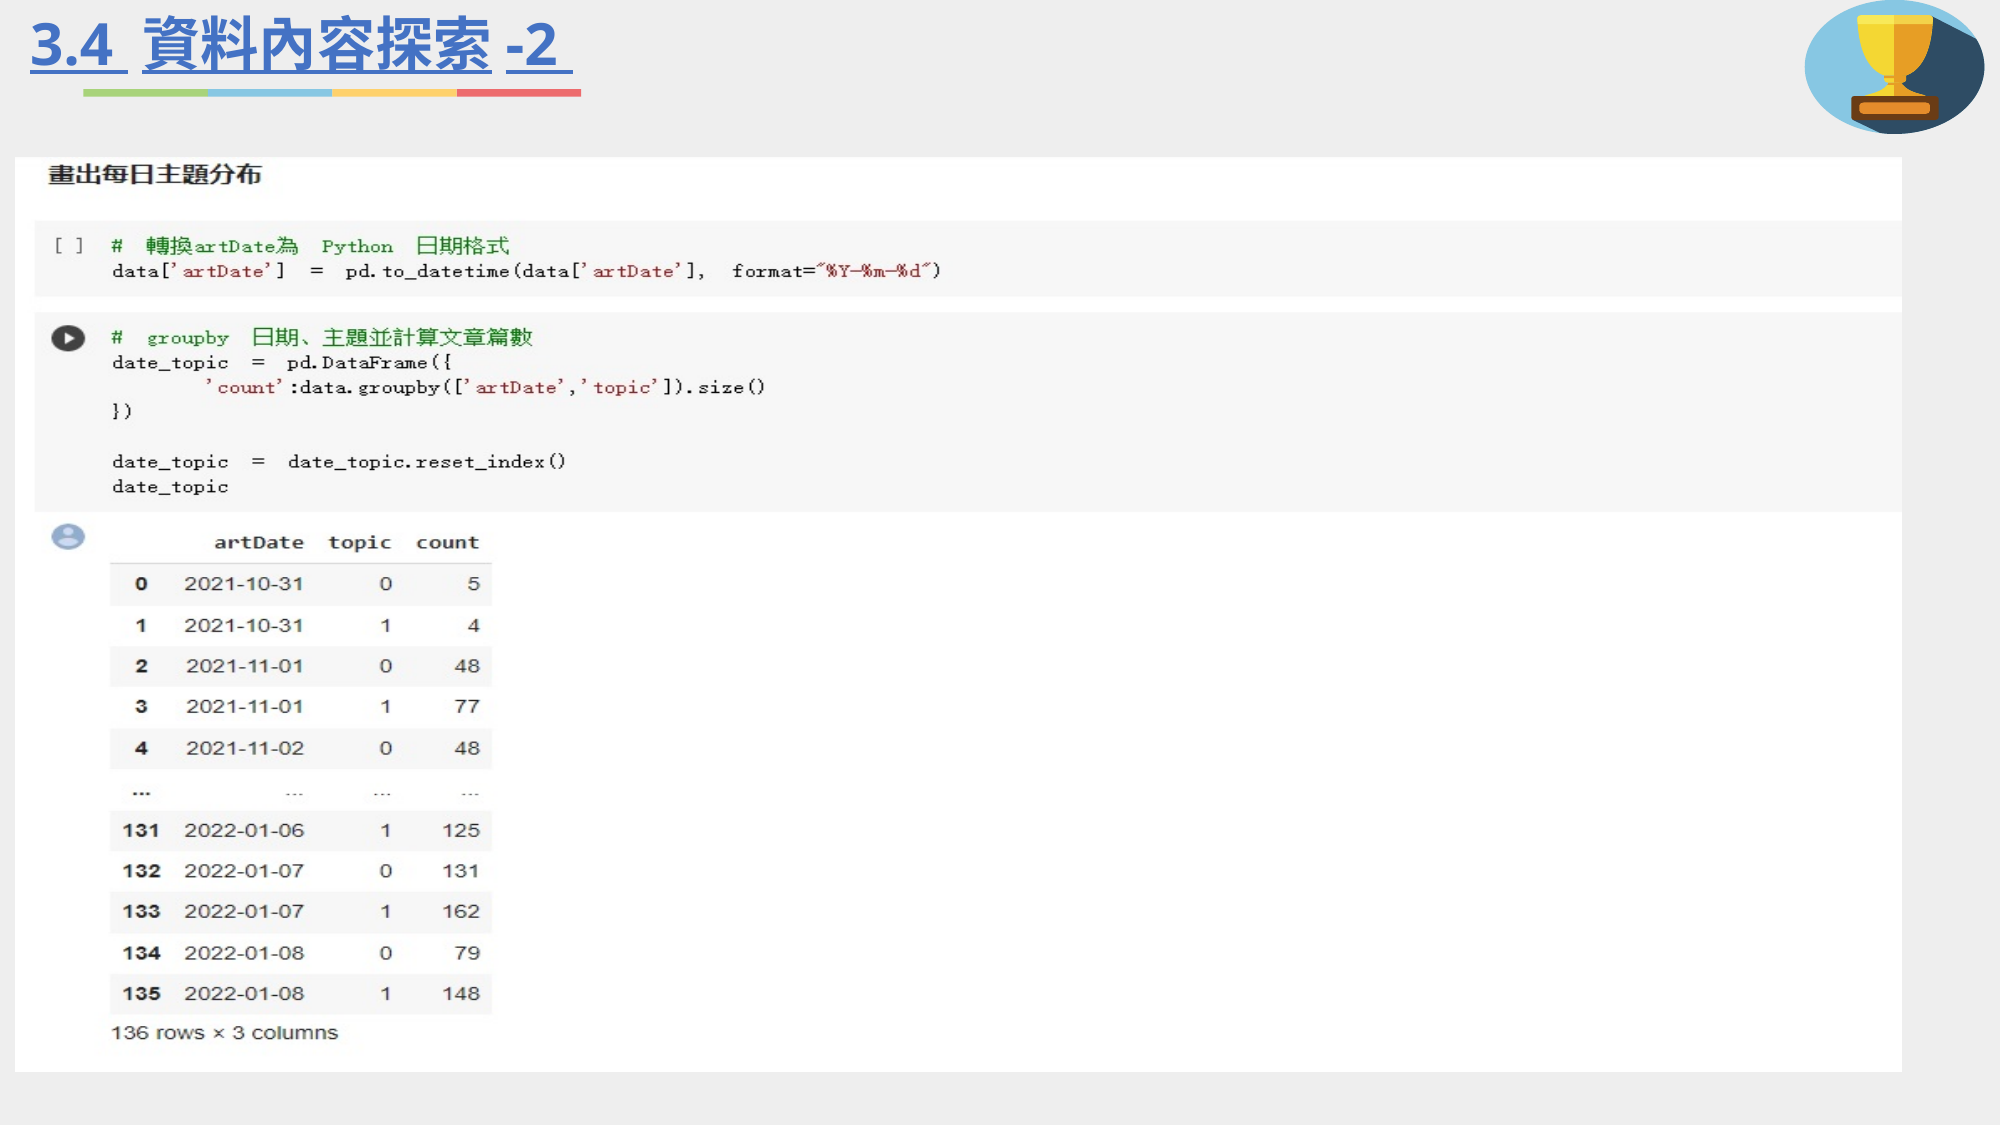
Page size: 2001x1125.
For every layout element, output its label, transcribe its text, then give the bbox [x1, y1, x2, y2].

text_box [1804, 0, 1985, 135]
text_box 3.4 資料內容探索-2 [15, 0, 991, 85]
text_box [83, 89, 582, 97]
picture [15, 157, 1902, 1073]
